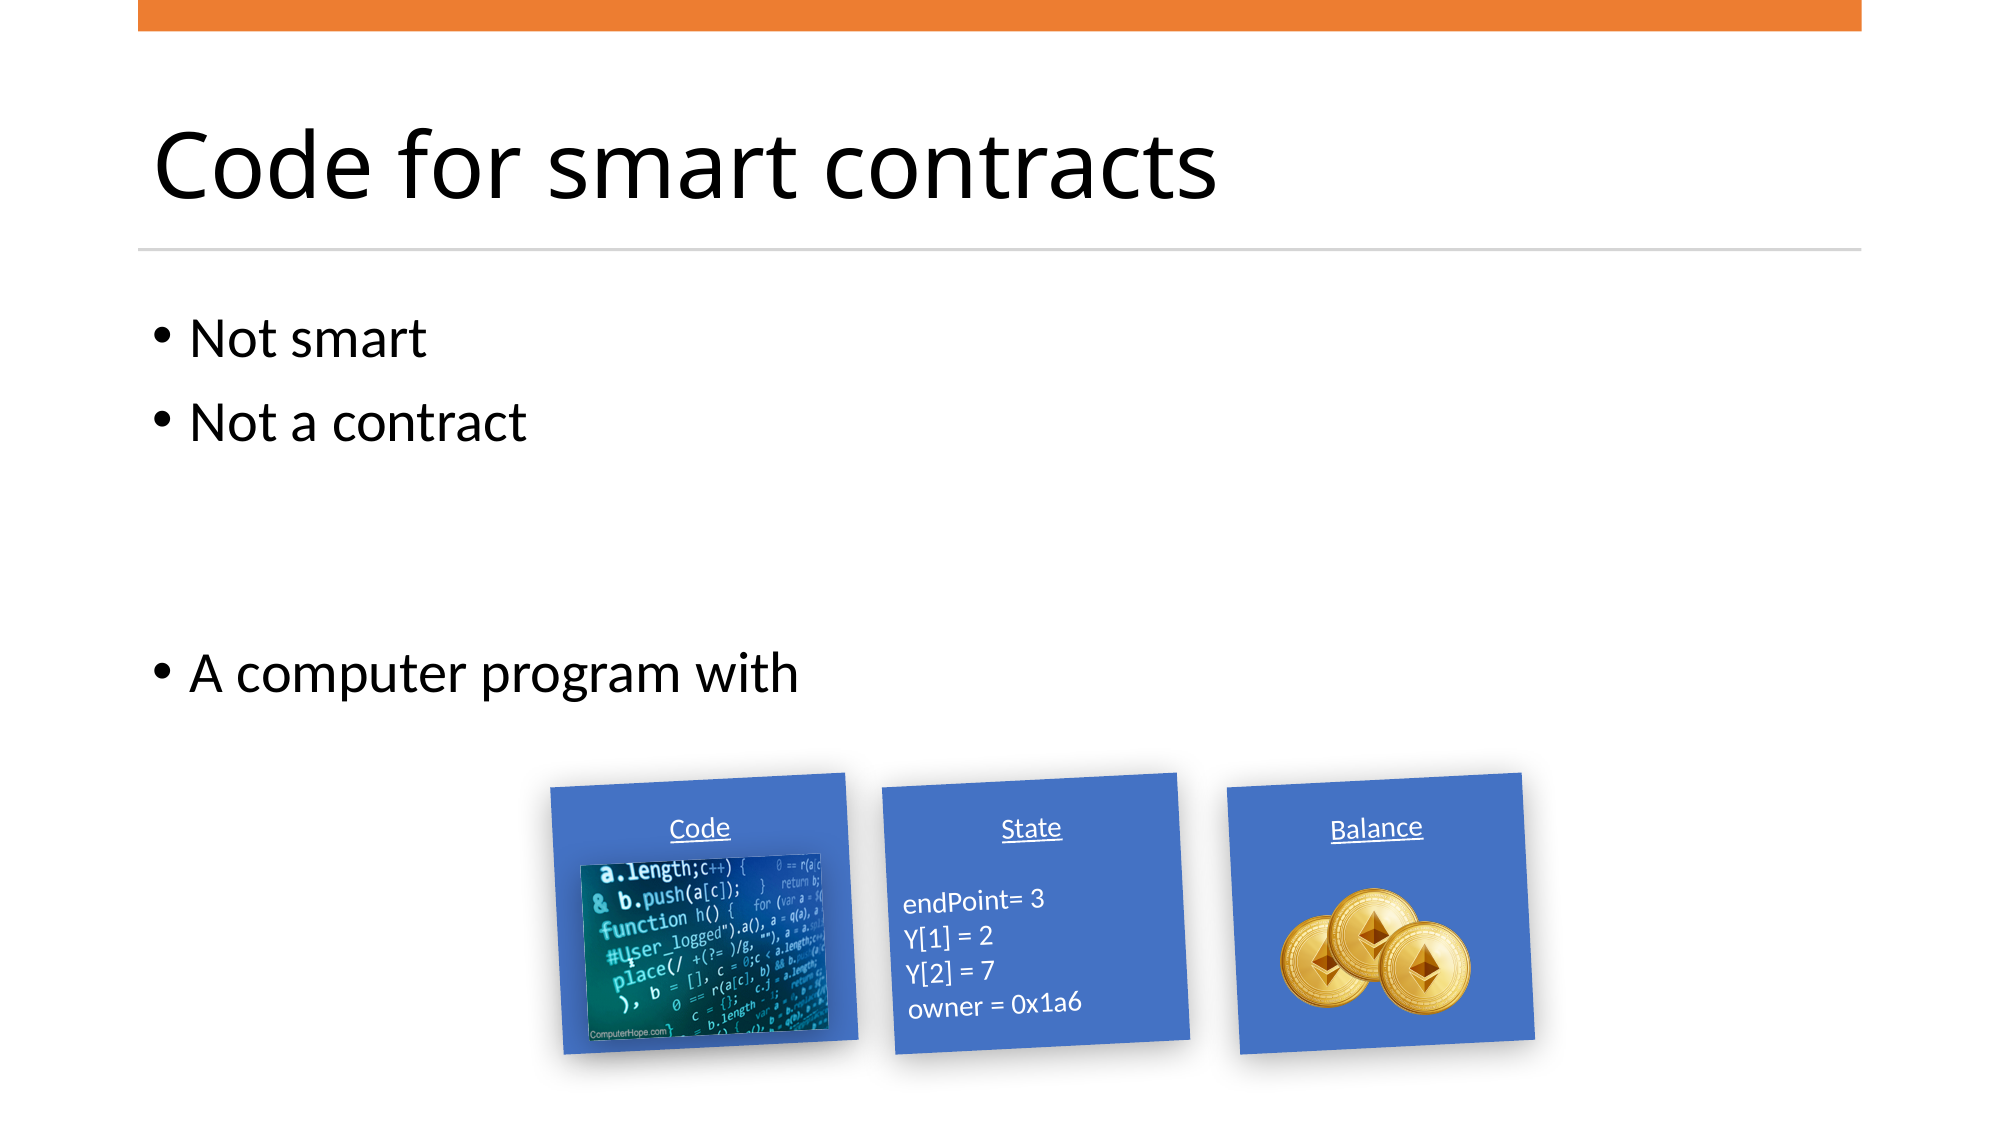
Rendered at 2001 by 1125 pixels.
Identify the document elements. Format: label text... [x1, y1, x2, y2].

title Code for smart contracts [137, 59, 1863, 278]
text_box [556, 779, 853, 1048]
text_box [138, 0, 1862, 32]
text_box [1233, 779, 1529, 1048]
text_box State endPoint= 3 Y[1] = 2 Y[2] = 7 owner = 0x1a6 [880, 771, 1192, 1056]
list Not smart Not a contract A computer program with [137, 299, 1863, 1014]
text_box [138, 248, 1862, 252]
